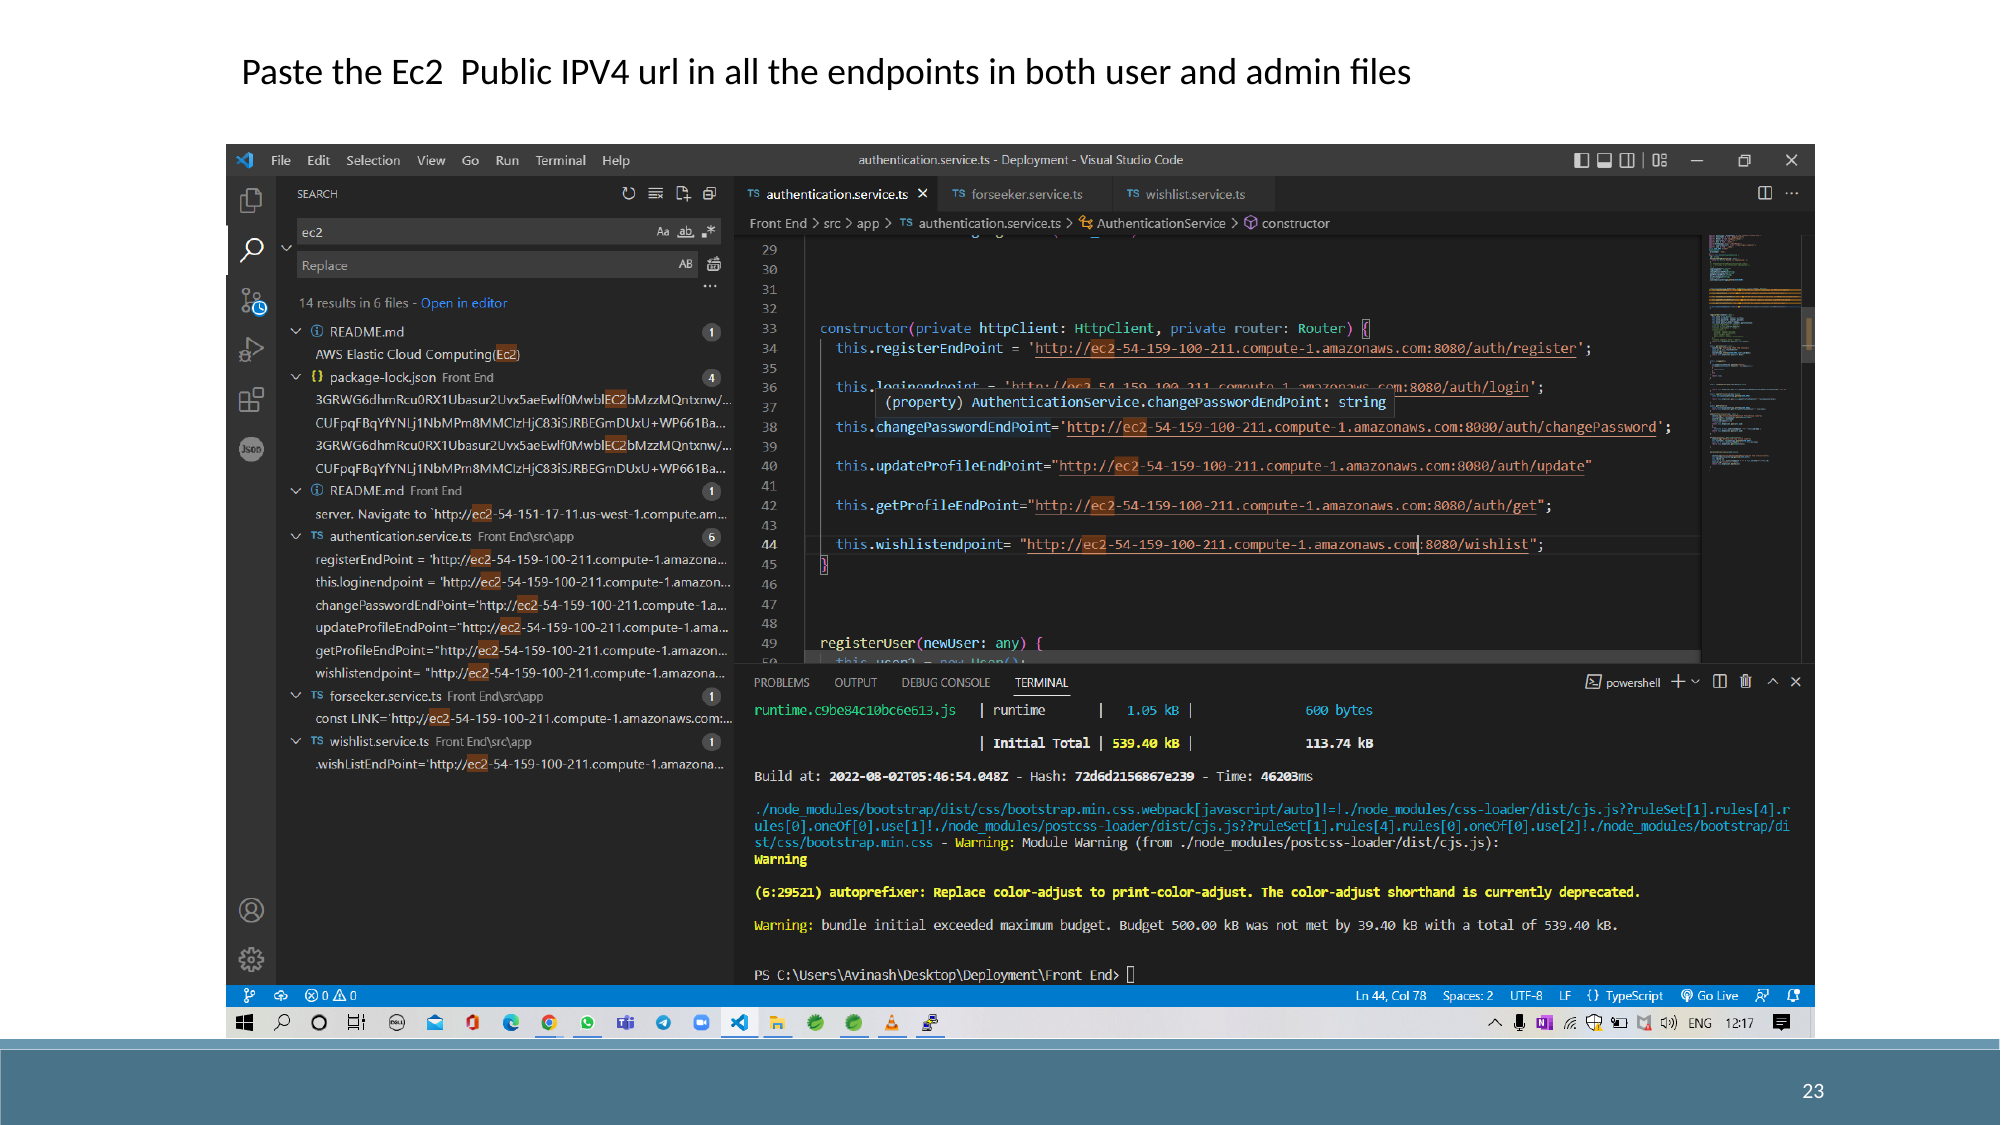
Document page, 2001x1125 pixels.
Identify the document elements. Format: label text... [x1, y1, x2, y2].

text_box Paste the Ec2 Public IPV4 url in all the endpoints in both user and admin files [226, 39, 1815, 100]
picture [226, 143, 1816, 1038]
slide_number ‹#› [1624, 1059, 1840, 1120]
